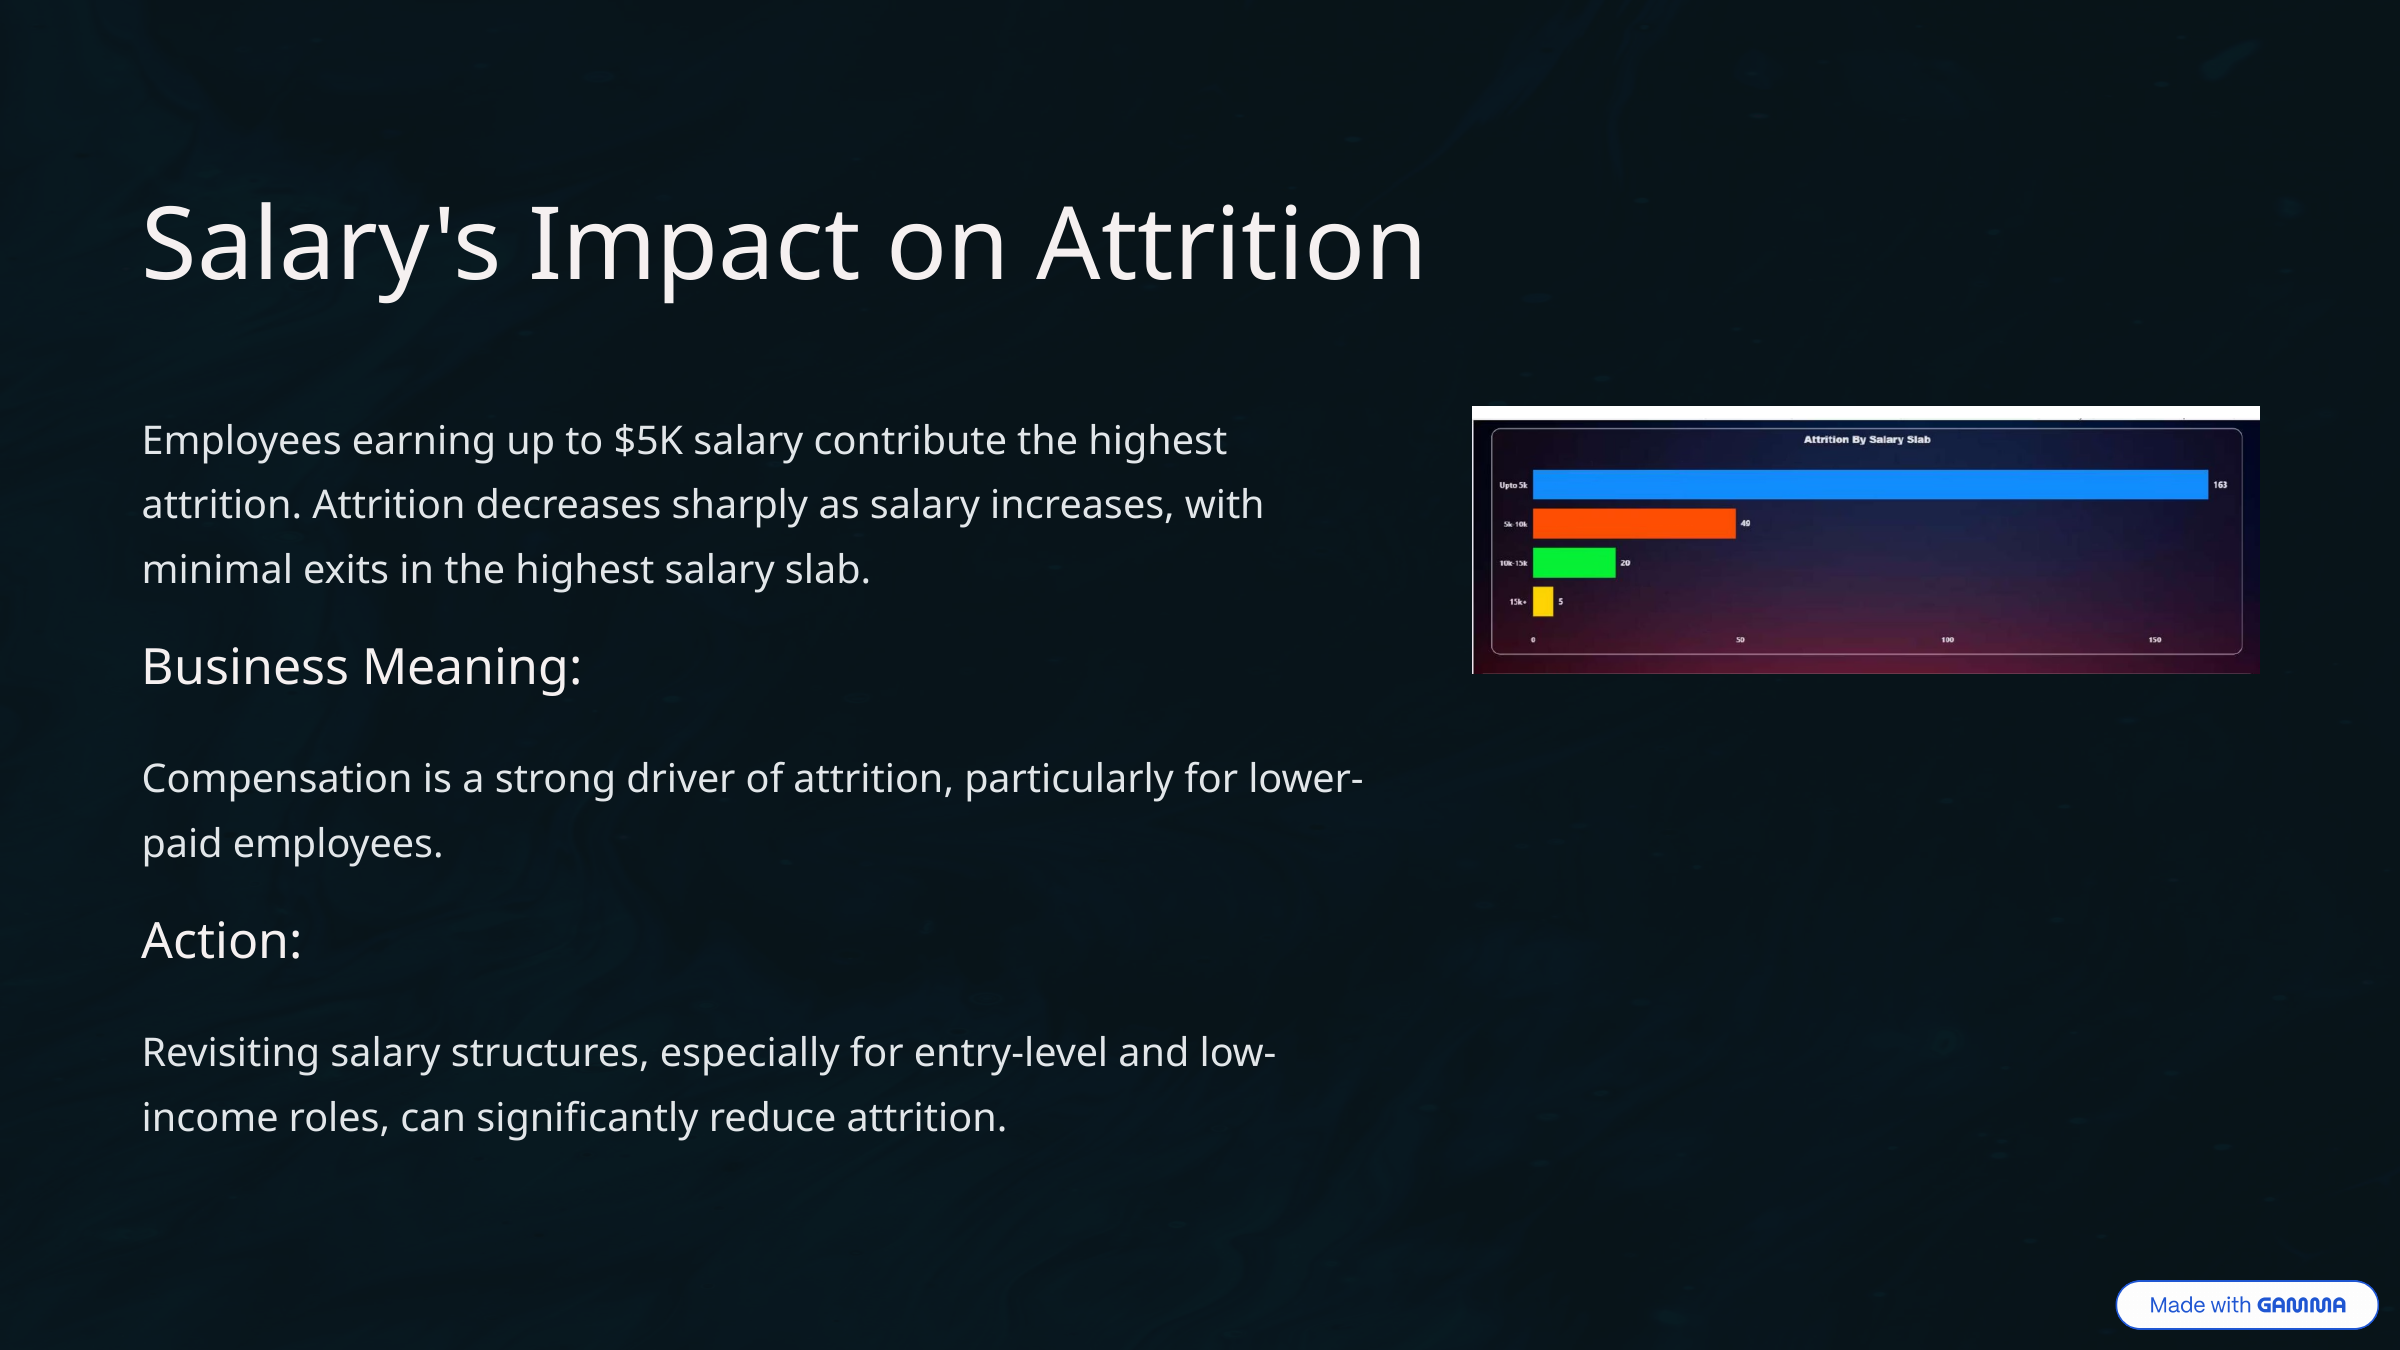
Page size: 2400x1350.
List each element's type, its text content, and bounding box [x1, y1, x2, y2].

text_box Business Meaning: [141, 632, 648, 696]
text_box Compensation is a strong driver of attrition, particularly for lower-paid employees. [141, 736, 1373, 866]
text_box Employees earning up to $5K salary contribute the highest attrition. Attrition decreases sharply as salary increases, with minimal exits in the highest salary slab. [141, 397, 1373, 592]
text_box Action: [141, 906, 648, 970]
text_box Revisiting salary structures, especially for entry-level and low-income roles, can significantly reduce attrition. [141, 1009, 1373, 1140]
picture [1472, 406, 2260, 674]
picture [2106, 1271, 2389, 1339]
text_box Salary's Impact on Attrition [141, 173, 1492, 301]
